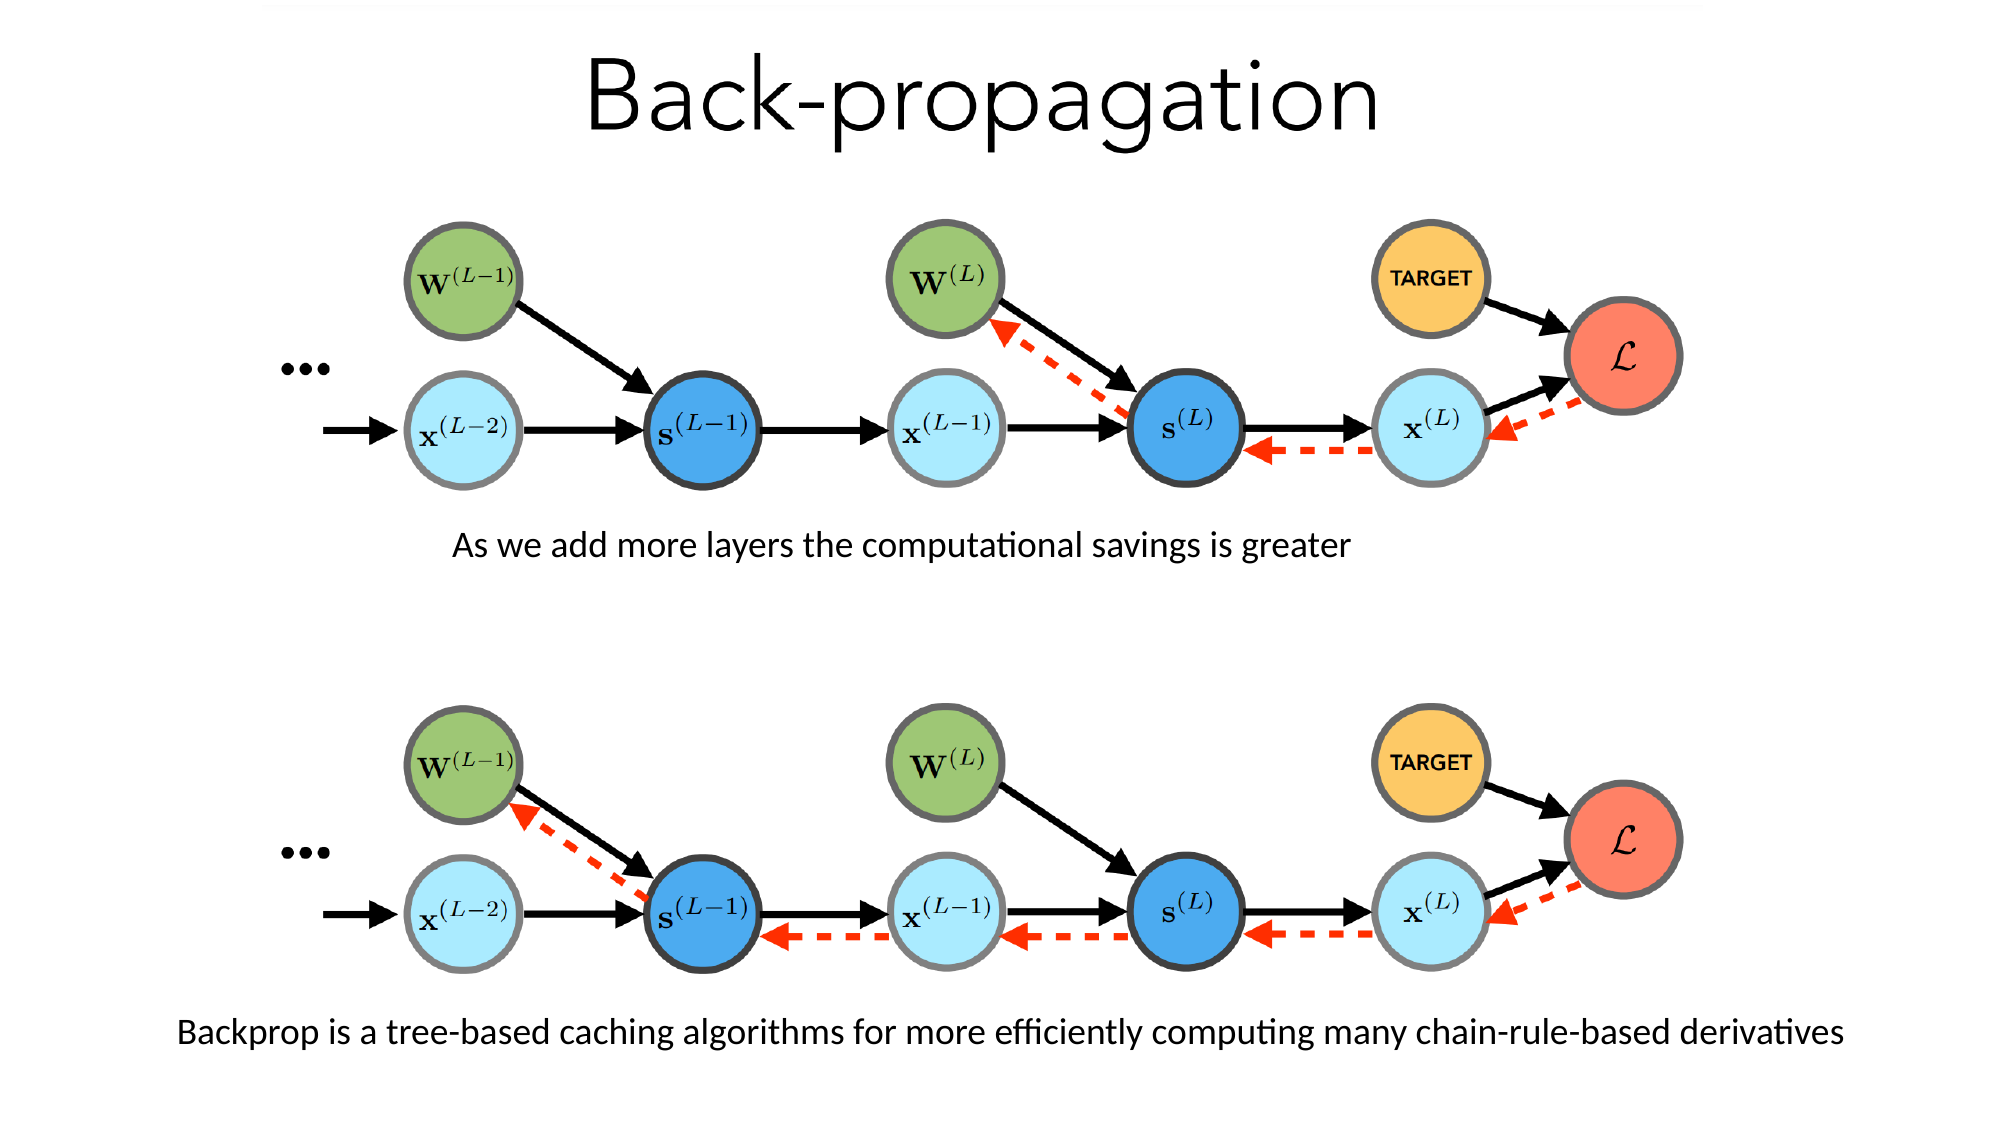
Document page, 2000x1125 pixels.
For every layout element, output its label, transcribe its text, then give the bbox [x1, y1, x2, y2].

picture [262, 5, 1703, 988]
text_box Backprop is a tree-based caching algorithms for more efficiently computing many chain-rule-based derivatives [162, 999, 1900, 1060]
